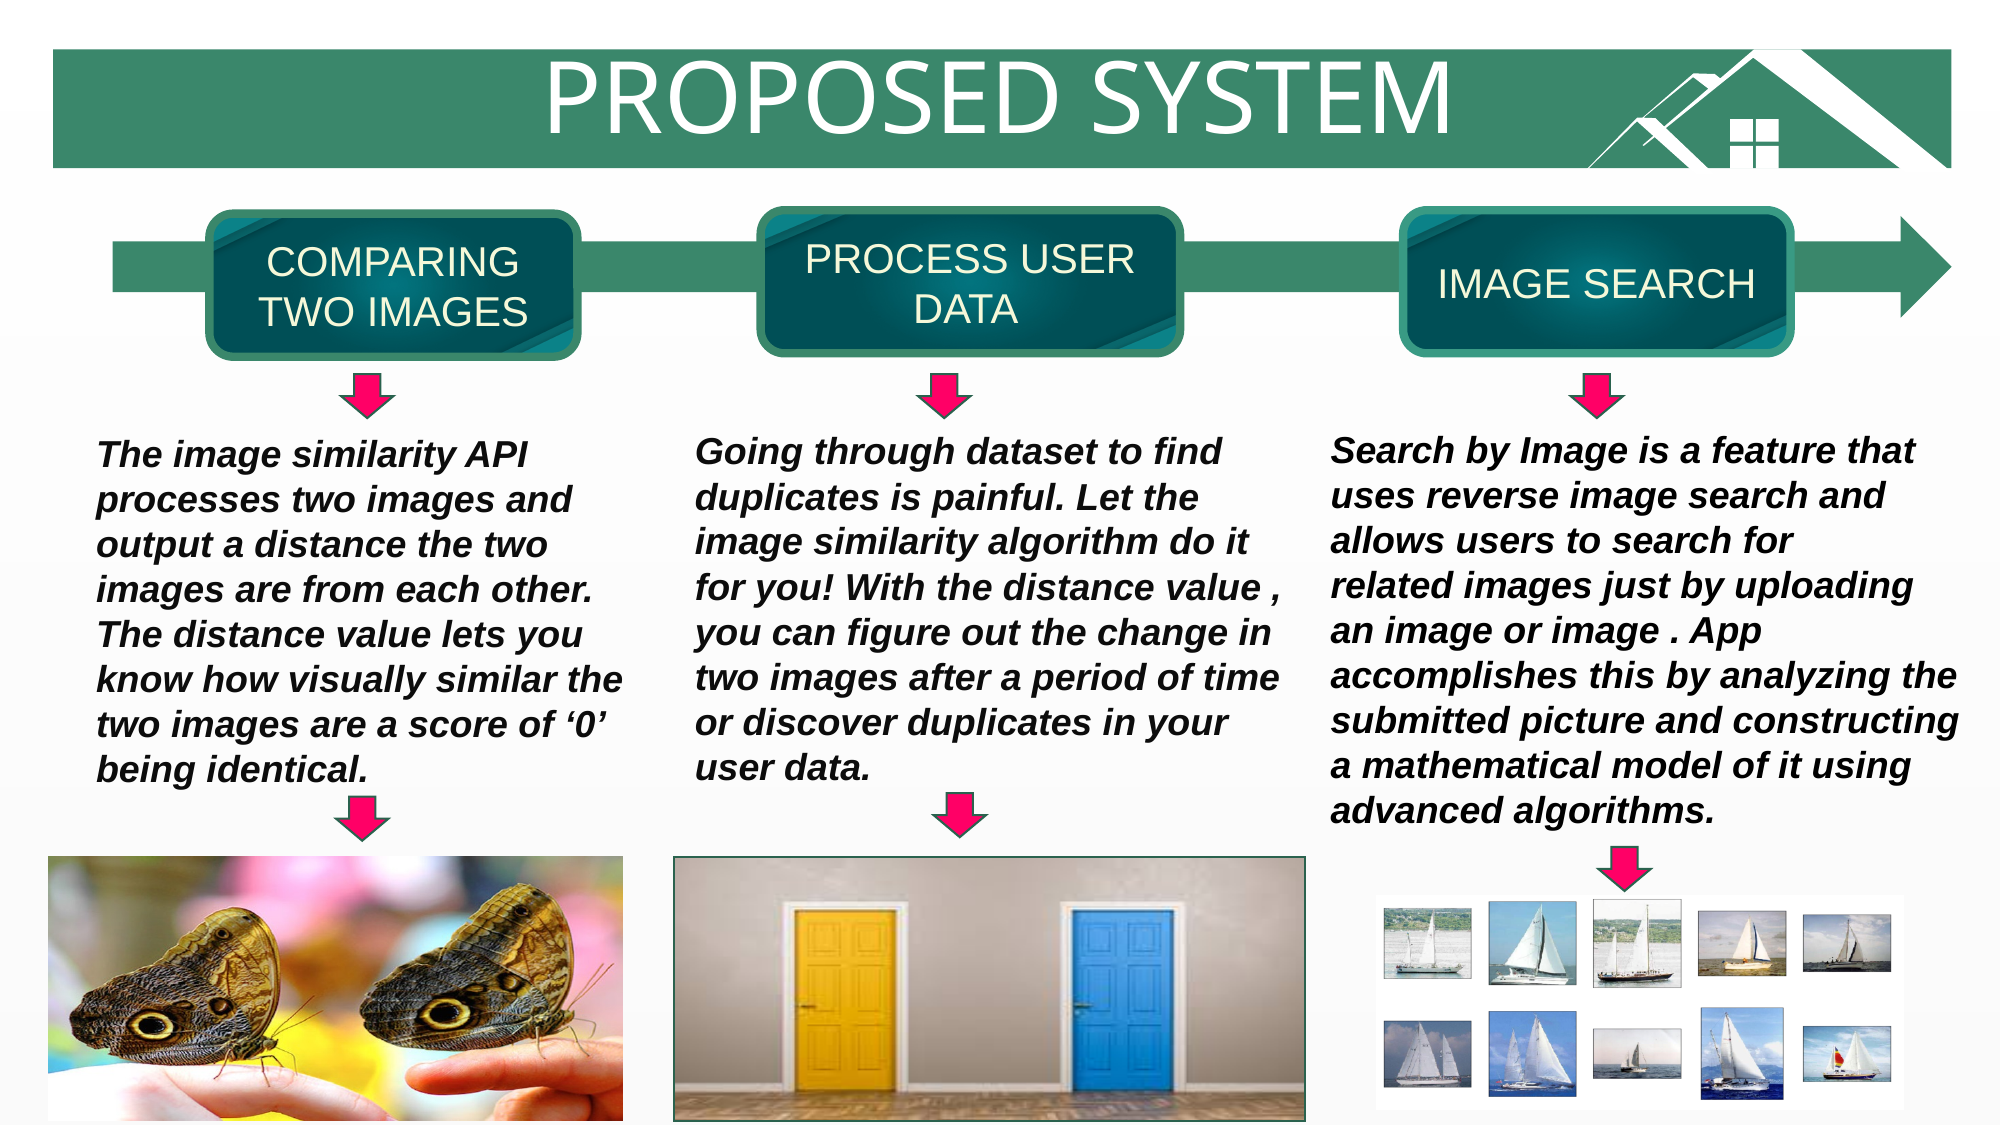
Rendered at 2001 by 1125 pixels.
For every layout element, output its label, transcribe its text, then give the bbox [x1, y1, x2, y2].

text_box [1598, 846, 1651, 891]
picture [1376, 895, 1904, 1110]
text_box Search by Image is a feature that uses reverse image search and allows users to search for related images just by uploading an image or image . App accomplishes this by analyzing the submitted picture and constructing a mathematical model of it using advanced algorithms. [1315, 418, 1986, 843]
text_box [1570, 374, 1624, 418]
text_box The image similarity API processes two images and output a distance the two images are from each other. The distance value lets you know how visually similar the two images are a score of ‘0’ being identical. [81, 422, 685, 847]
list PROPOSED SYSTEM [50, 42, 1950, 162]
text_box PROCESS USER DATA [760, 210, 1181, 354]
text_box [1181, 241, 1403, 293]
text_box [336, 796, 389, 841]
text_box [578, 241, 760, 293]
text_box [933, 793, 986, 838]
text_box COMPARING TWO IMAGES [209, 213, 578, 357]
text_box Going through dataset to find duplicates is painful. Let the image similarity algorithm do it for you! With the distance value , you can figure out the change in two images after a period of time or discover duplicates in your user data. [679, 420, 1311, 799]
text_box [341, 374, 394, 419]
picture [48, 856, 623, 1122]
text_box [112, 241, 209, 293]
text_box [918, 374, 971, 419]
text_box IMAGE SEARCH [1403, 210, 1791, 354]
text_box [673, 856, 1305, 1121]
text_box [1791, 215, 1952, 318]
